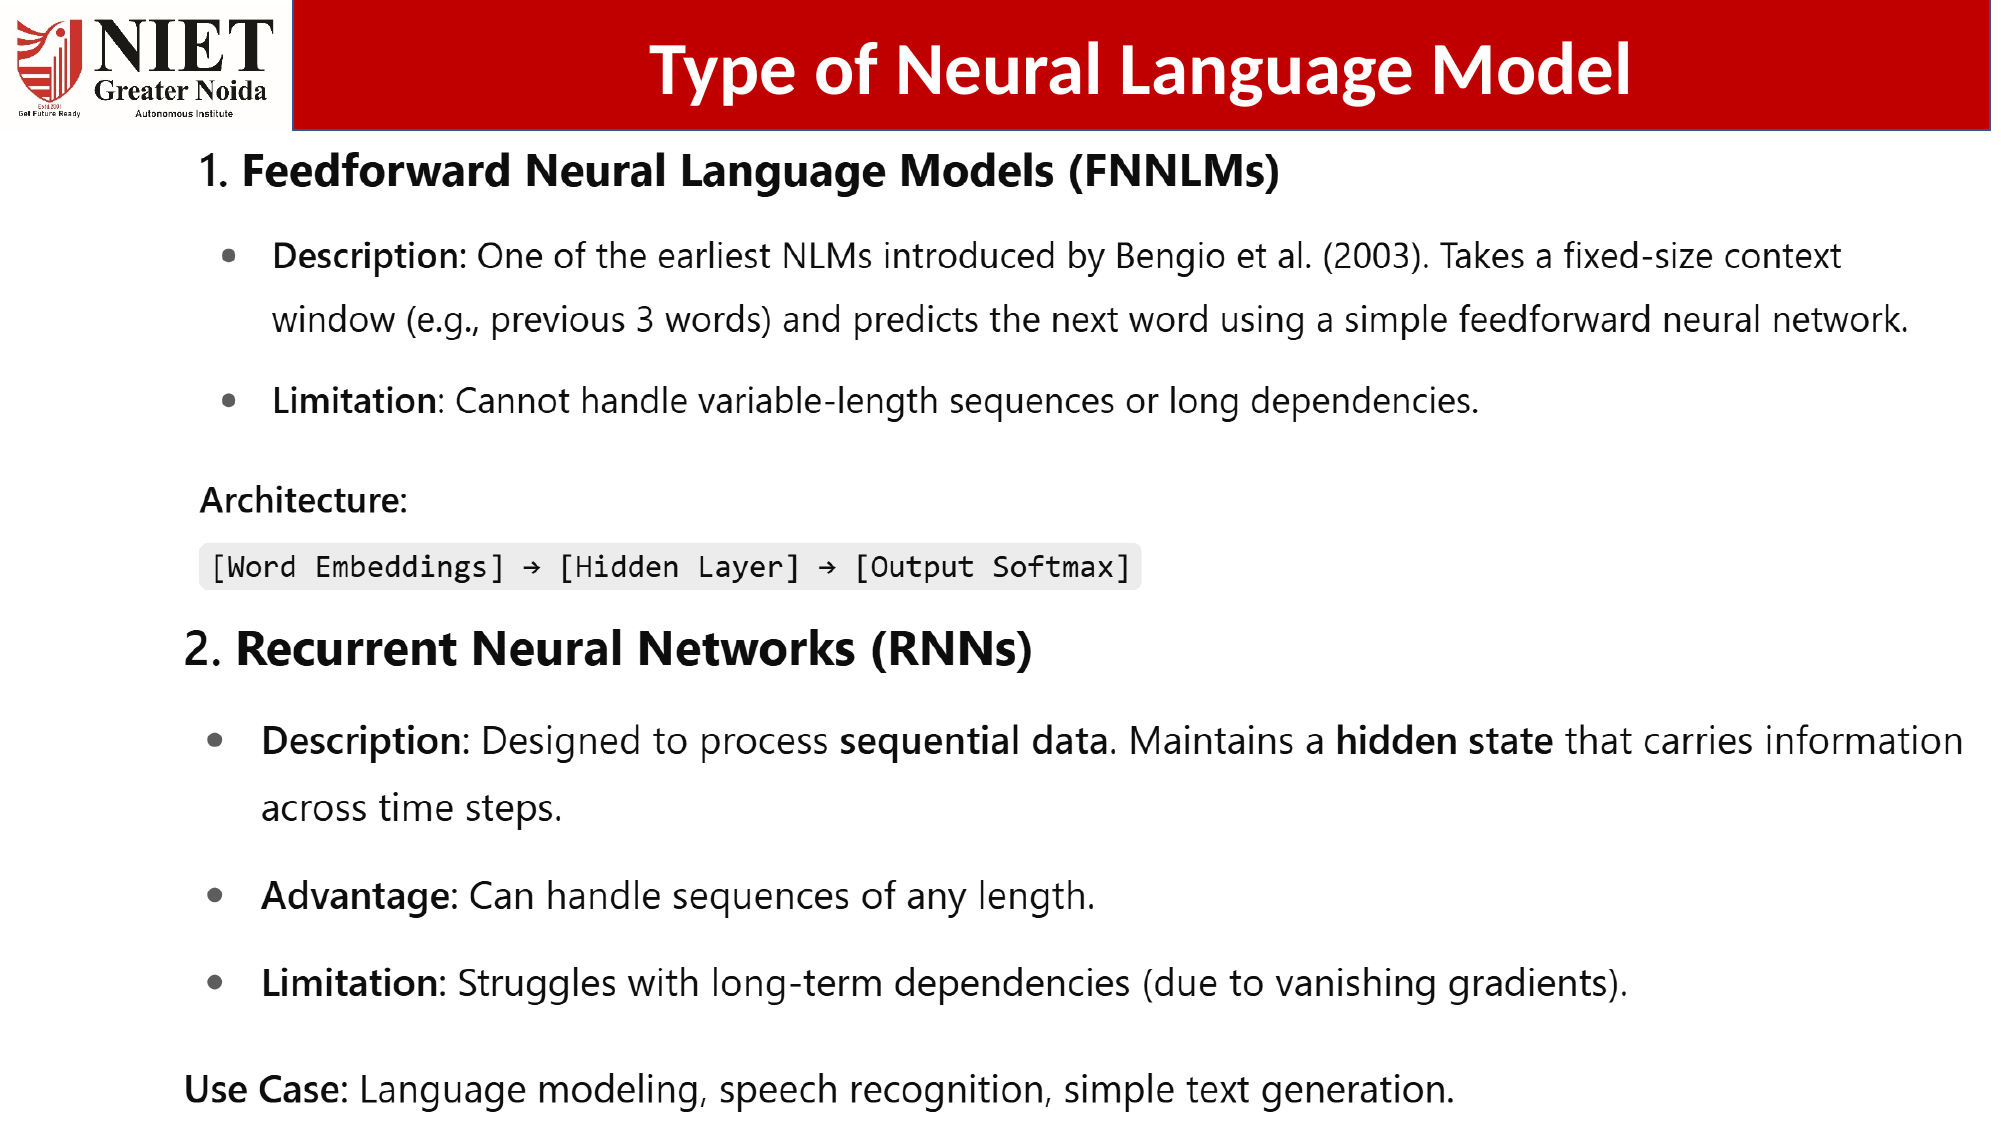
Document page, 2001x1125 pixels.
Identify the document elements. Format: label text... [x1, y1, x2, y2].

text_box Type of Neural Language Model [292, 0, 1991, 131]
picture [171, 134, 1991, 1125]
picture [0, 6, 290, 131]
